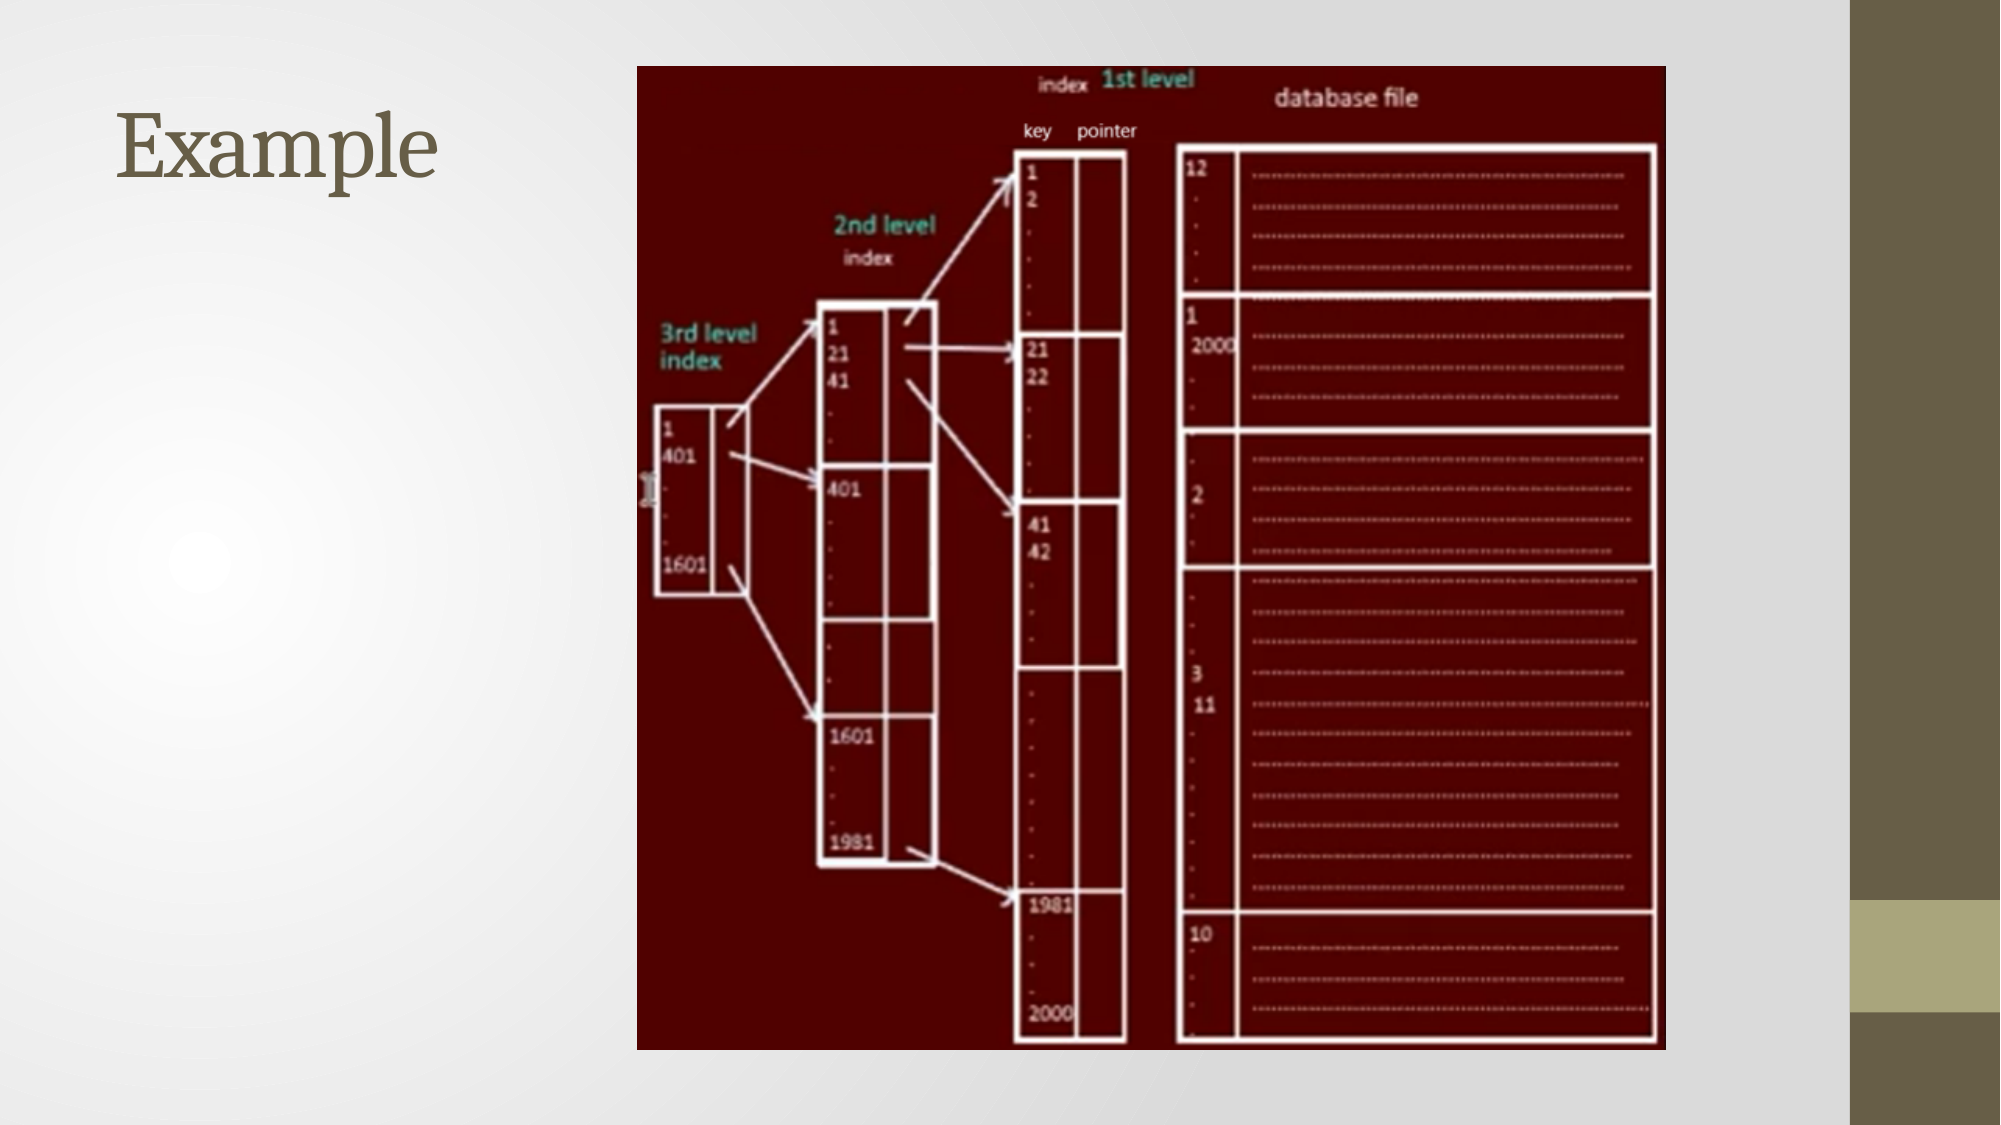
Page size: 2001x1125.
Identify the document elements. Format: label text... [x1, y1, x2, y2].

picture [636, 65, 1667, 1051]
title Example [99, 45, 1767, 233]
